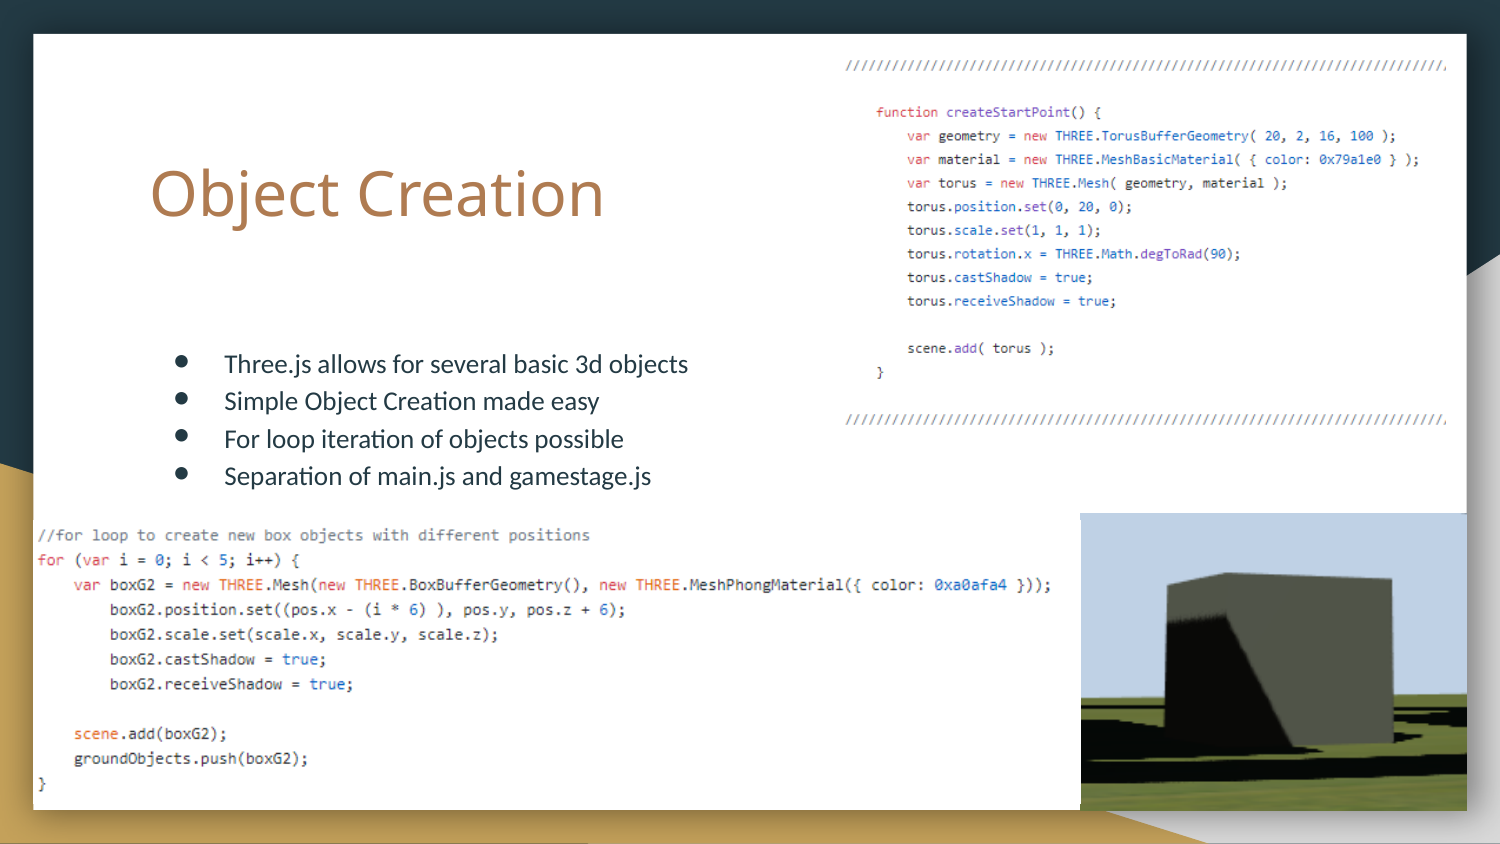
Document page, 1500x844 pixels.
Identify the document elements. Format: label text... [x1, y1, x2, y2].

title Object Creation [134, 138, 836, 296]
list Three.js allows for several basic 3d objects Simple Object Creation made easy For loop iteration of objects possible Separation of main.js and gamestage.js [134, 326, 1366, 519]
picture [841, 52, 1446, 432]
picture [33, 513, 1467, 811]
